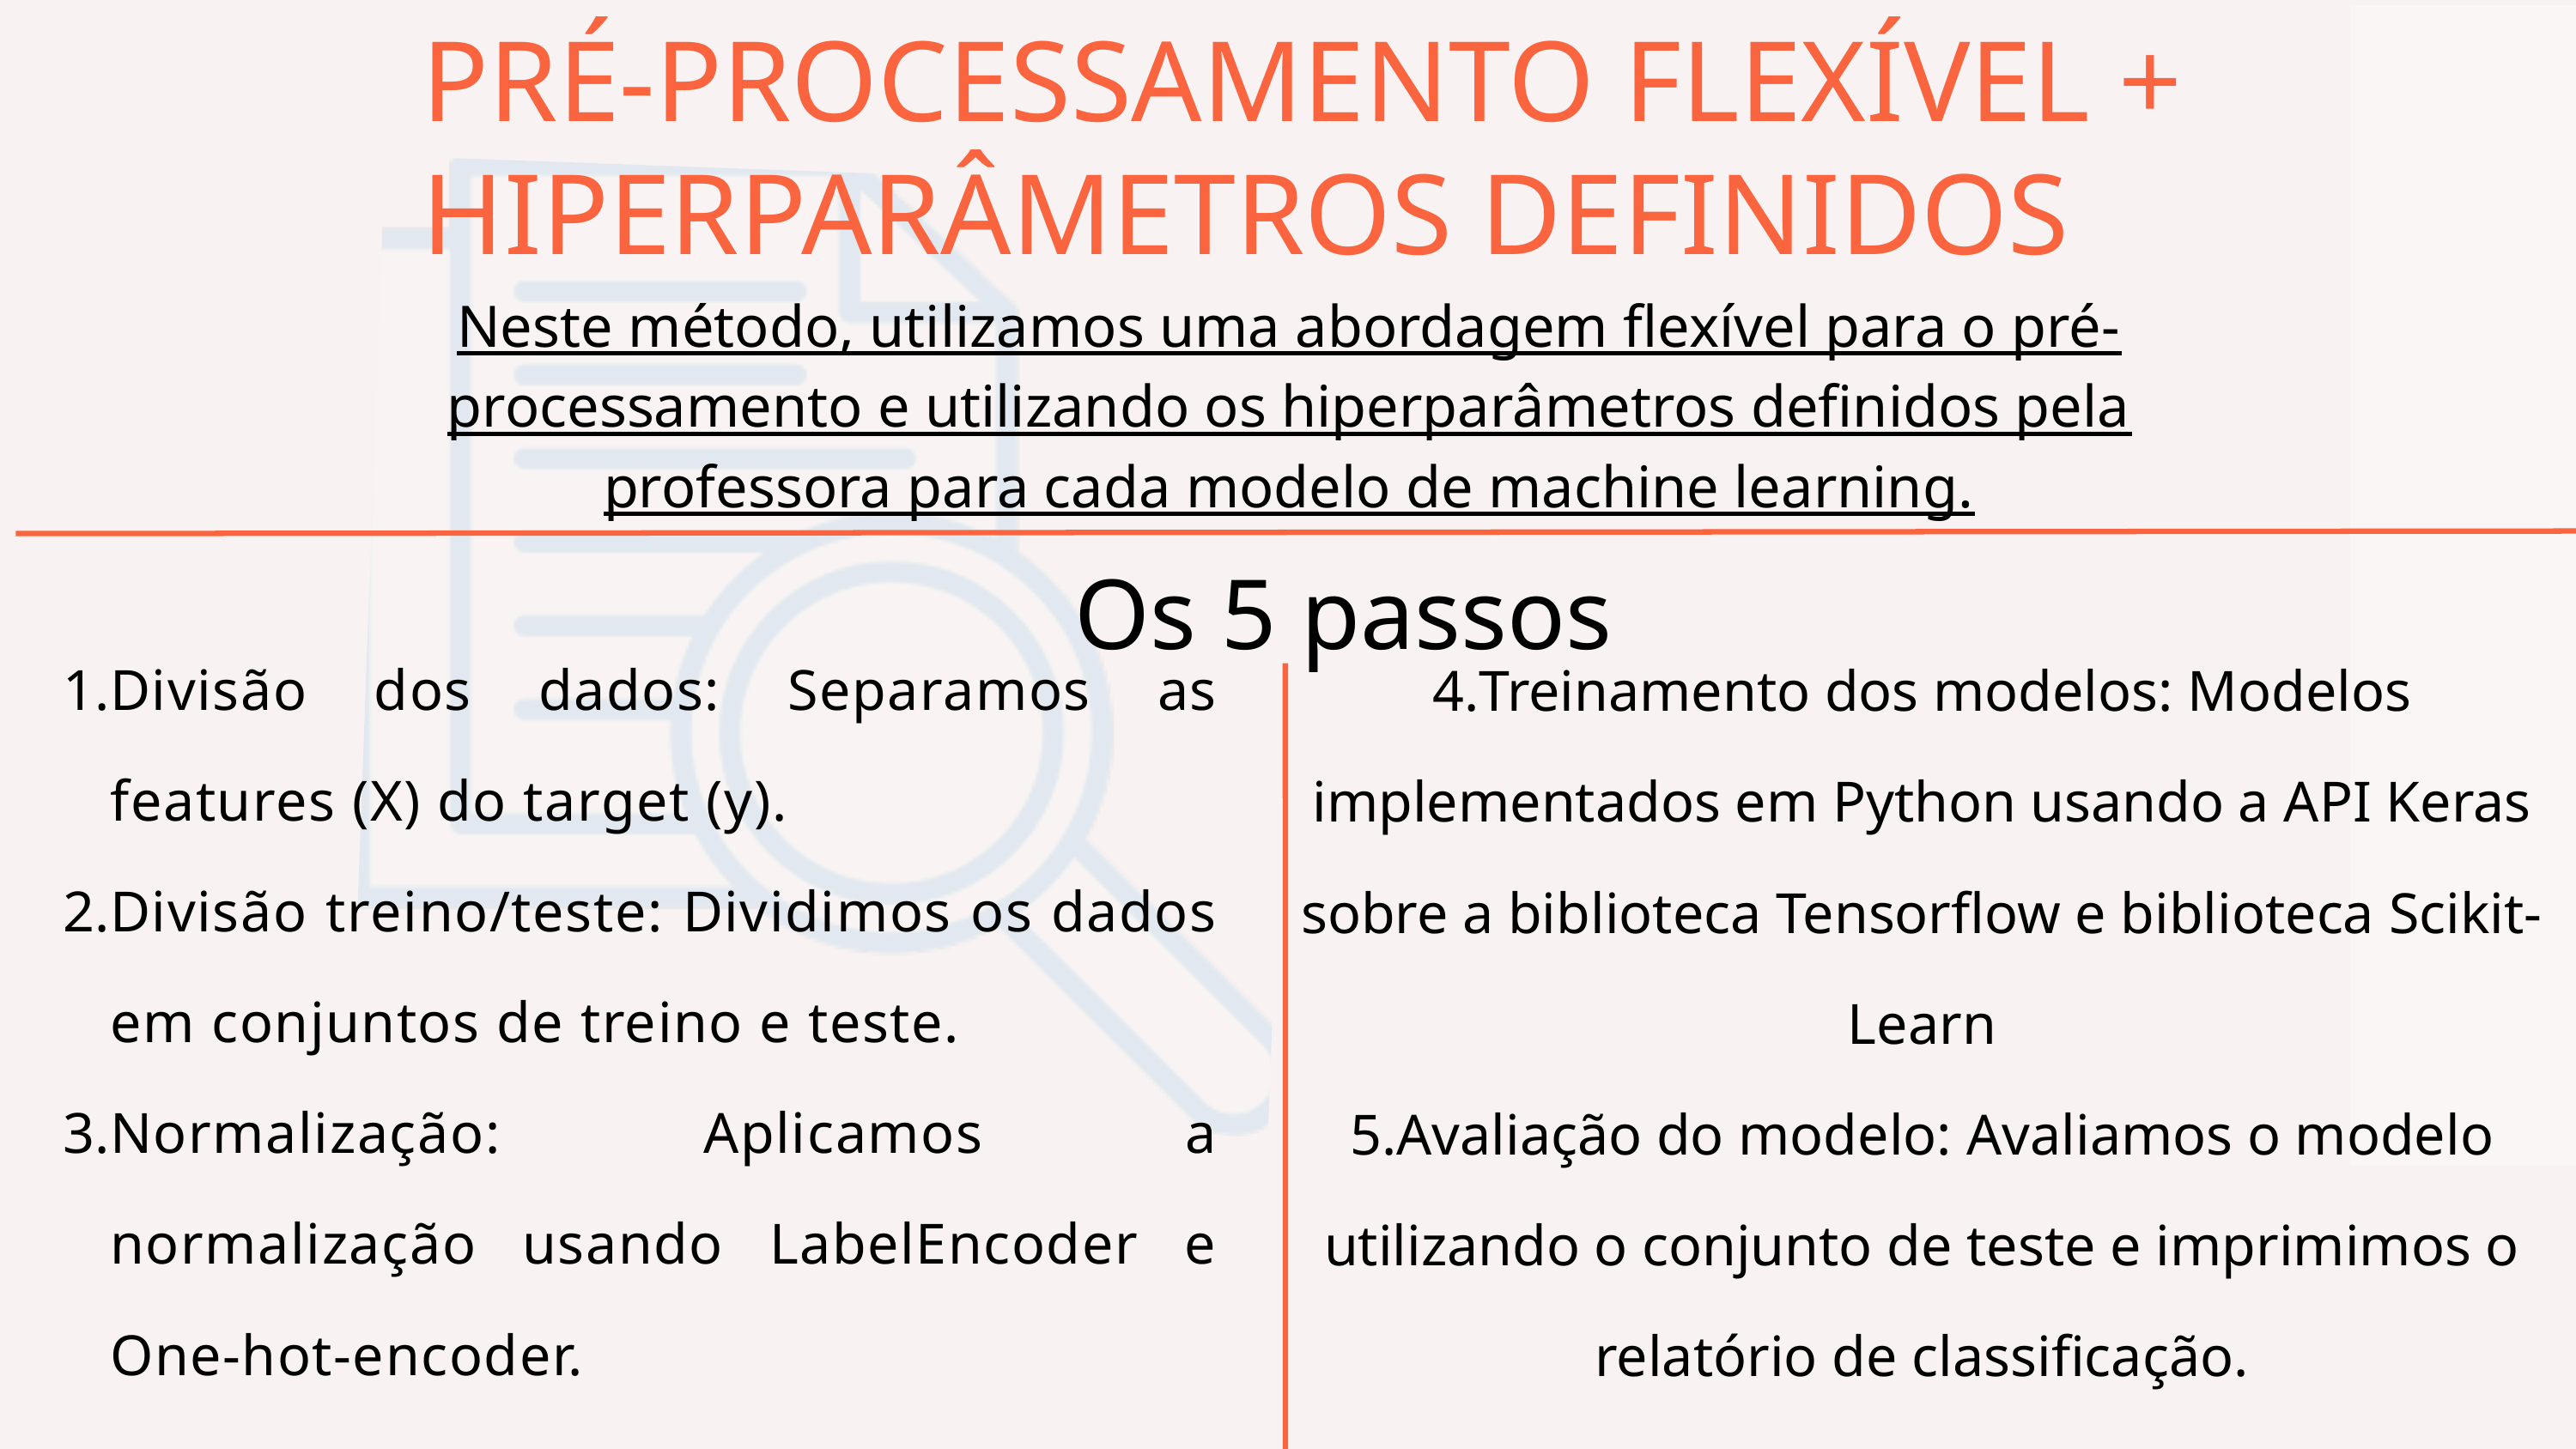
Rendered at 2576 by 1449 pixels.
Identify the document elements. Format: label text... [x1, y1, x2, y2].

text_box PRÉ-PROCESSAMENTO FLEXÍVEL + HIPERPARÂMETROS DEFINIDOS [422, 10, 2346, 277]
picture [2350, 5, 2576, 1165]
text_box Os 5 passos [1066, 533, 1621, 670]
text_box [368, 494, 1291, 609]
text_box 4.Treinamento dos modelos: Modelos implementados em Python usando a API Keras sobre a biblioteca Tensorflow e biblioteca Scikit-Learn 5.Avaliação do modelo: Avaliamos o modelo utilizando o conjunto de teste e imprimimos o relatório de classificação. [1285, 611, 2559, 1388]
text_box Neste método, utilizamos uma abordagem flexível para o pré-processamento e utilizando os hiperparâmetros definidos pela professora para cada modelo de machine learning. [373, 278, 2207, 519]
text_box [380, 155, 1300, 278]
text_box [1219, 670, 1285, 1137]
text_box Divisão dos dados: Separamos as features (X) do target (y). Divisão treino/teste: Dividimos os dados em conjuntos de treino e teste. Normalização: Aplicamos a normalização usando LabelEncoder e One-hot-encoder. [15, 609, 1219, 1449]
